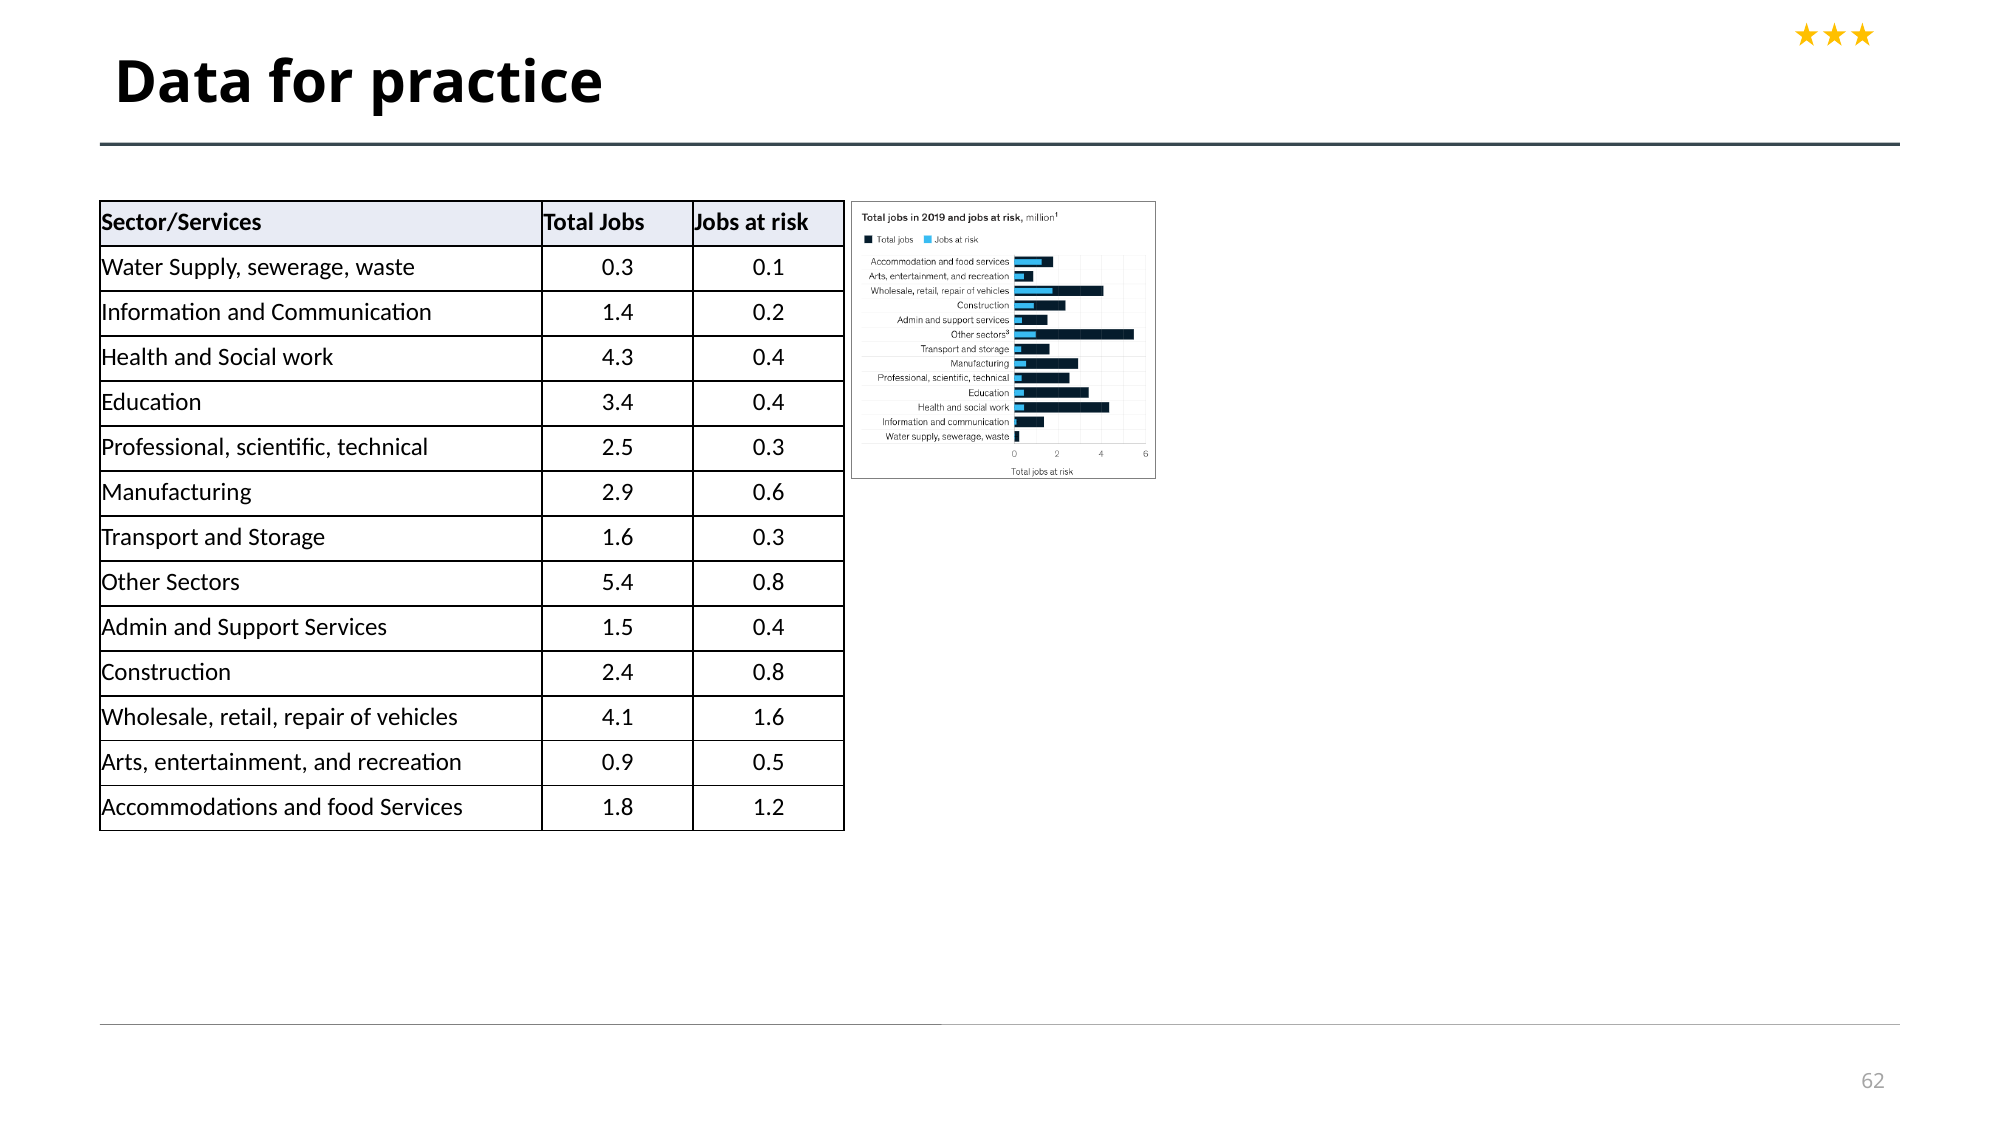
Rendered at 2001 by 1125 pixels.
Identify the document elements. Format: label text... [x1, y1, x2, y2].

table_cell 0.6 [694, 472, 843, 515]
table_cell 3.4 [543, 382, 692, 425]
table_header Total Jobs [543, 202, 692, 245]
table_cell 0.3 [694, 517, 843, 560]
table_cell Arts, entertainment, and recreation [101, 741, 541, 785]
table_cell 0.2 [694, 292, 843, 335]
table_cell 4.1 [543, 697, 692, 740]
table_cell 2.4 [543, 652, 692, 695]
table_cell 0.1 [694, 247, 843, 290]
table_header Jobs at risk [694, 202, 843, 245]
table_cell 0.4 [694, 607, 843, 650]
table_cell Other Sectors [101, 562, 541, 605]
table_cell Manufacturing [101, 472, 541, 515]
table_cell Water Supply, sewerage, waste [101, 247, 541, 290]
table_cell 0.4 [694, 382, 843, 425]
table_cell Health and Social work [101, 337, 541, 380]
slide_number 62 [1450, 1061, 1900, 1103]
table_cell 0.3 [694, 427, 843, 470]
table_cell 1.6 [694, 697, 843, 740]
table_cell 2.5 [543, 427, 692, 470]
table_cell 0.5 [694, 741, 843, 785]
table_cell 4.3 [543, 337, 692, 380]
title Data for practice [99, 33, 1900, 135]
table_cell 5.4 [543, 562, 692, 605]
table_header Sector/Services [101, 202, 541, 245]
table_cell 1.5 [543, 607, 692, 650]
table_cell Education [101, 382, 541, 425]
table_cell 0.8 [694, 562, 843, 605]
table_cell 0.9 [543, 741, 692, 785]
table_cell Accommodations and food Services [101, 786, 541, 830]
table_cell 0.8 [694, 652, 843, 695]
table_cell 0.3 [543, 247, 692, 290]
table_cell 1.6 [543, 517, 692, 560]
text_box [1795, 22, 1875, 46]
table_cell Transport and Storage [101, 517, 541, 560]
table_cell 0.4 [694, 337, 843, 380]
table_cell 2.9 [543, 472, 692, 515]
table_cell 1.8 [543, 786, 692, 830]
table_cell 1.2 [694, 786, 843, 830]
table_cell Admin and Support Services [101, 607, 541, 650]
table_cell Information and Communication [101, 292, 541, 335]
picture [851, 201, 1156, 479]
table_cell Wholesale, retail, repair of vehicles [101, 697, 541, 740]
table_cell 1.4 [543, 292, 692, 335]
table_cell Professional, scientific, technical [101, 427, 541, 470]
table_cell Construction [101, 652, 541, 695]
